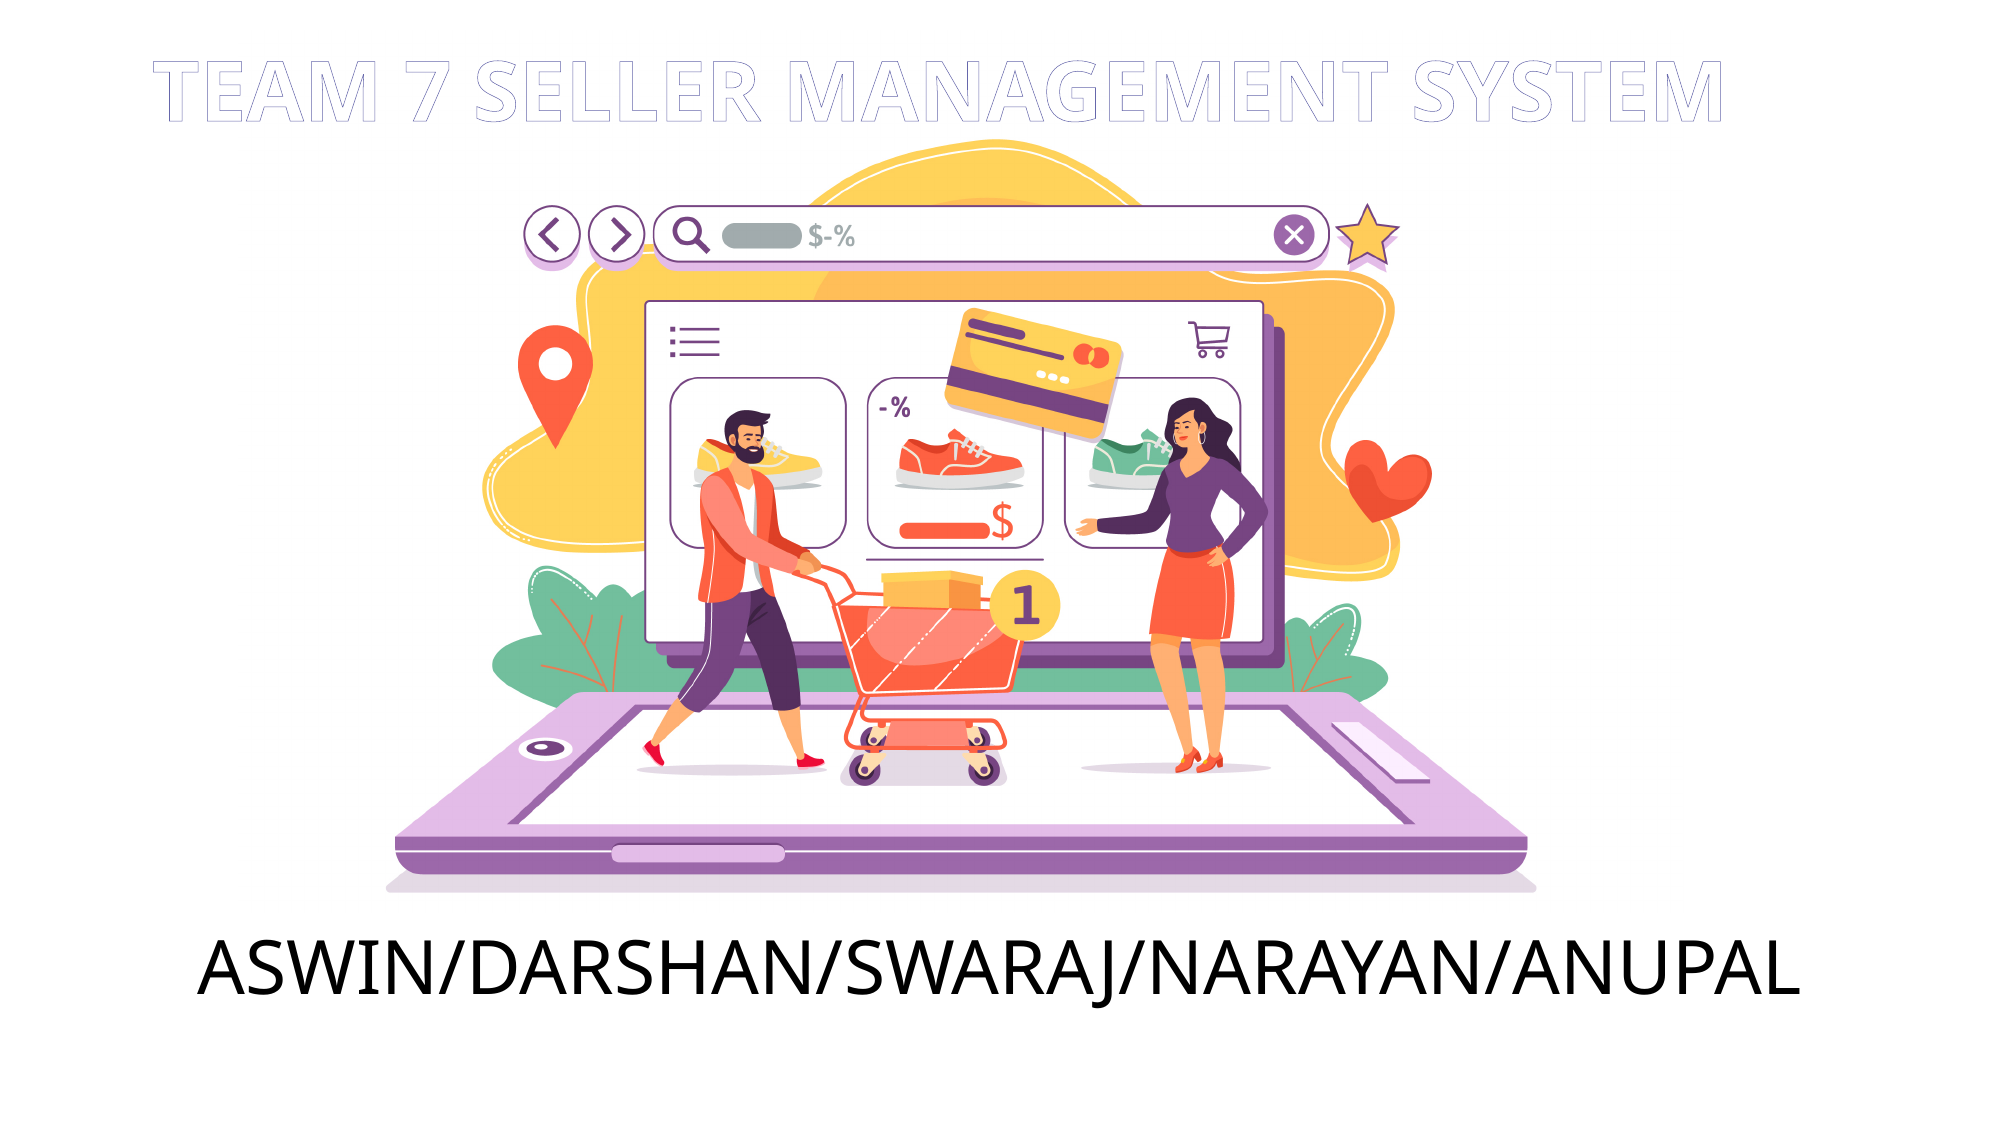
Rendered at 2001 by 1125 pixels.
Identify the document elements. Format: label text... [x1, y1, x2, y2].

text_box ASWIN/DARSHAN/SWARAJ/NARAYAN/ANUPAL [72, 912, 1928, 1018]
text_box TEAM 7 SELLER MANAGEMENT SYSTEM [0, 30, 238, 146]
text_box TEAM 7 SELLER MANAGEMENT SYSTEM [1684, 30, 1957, 146]
picture [238, 30, 1684, 913]
